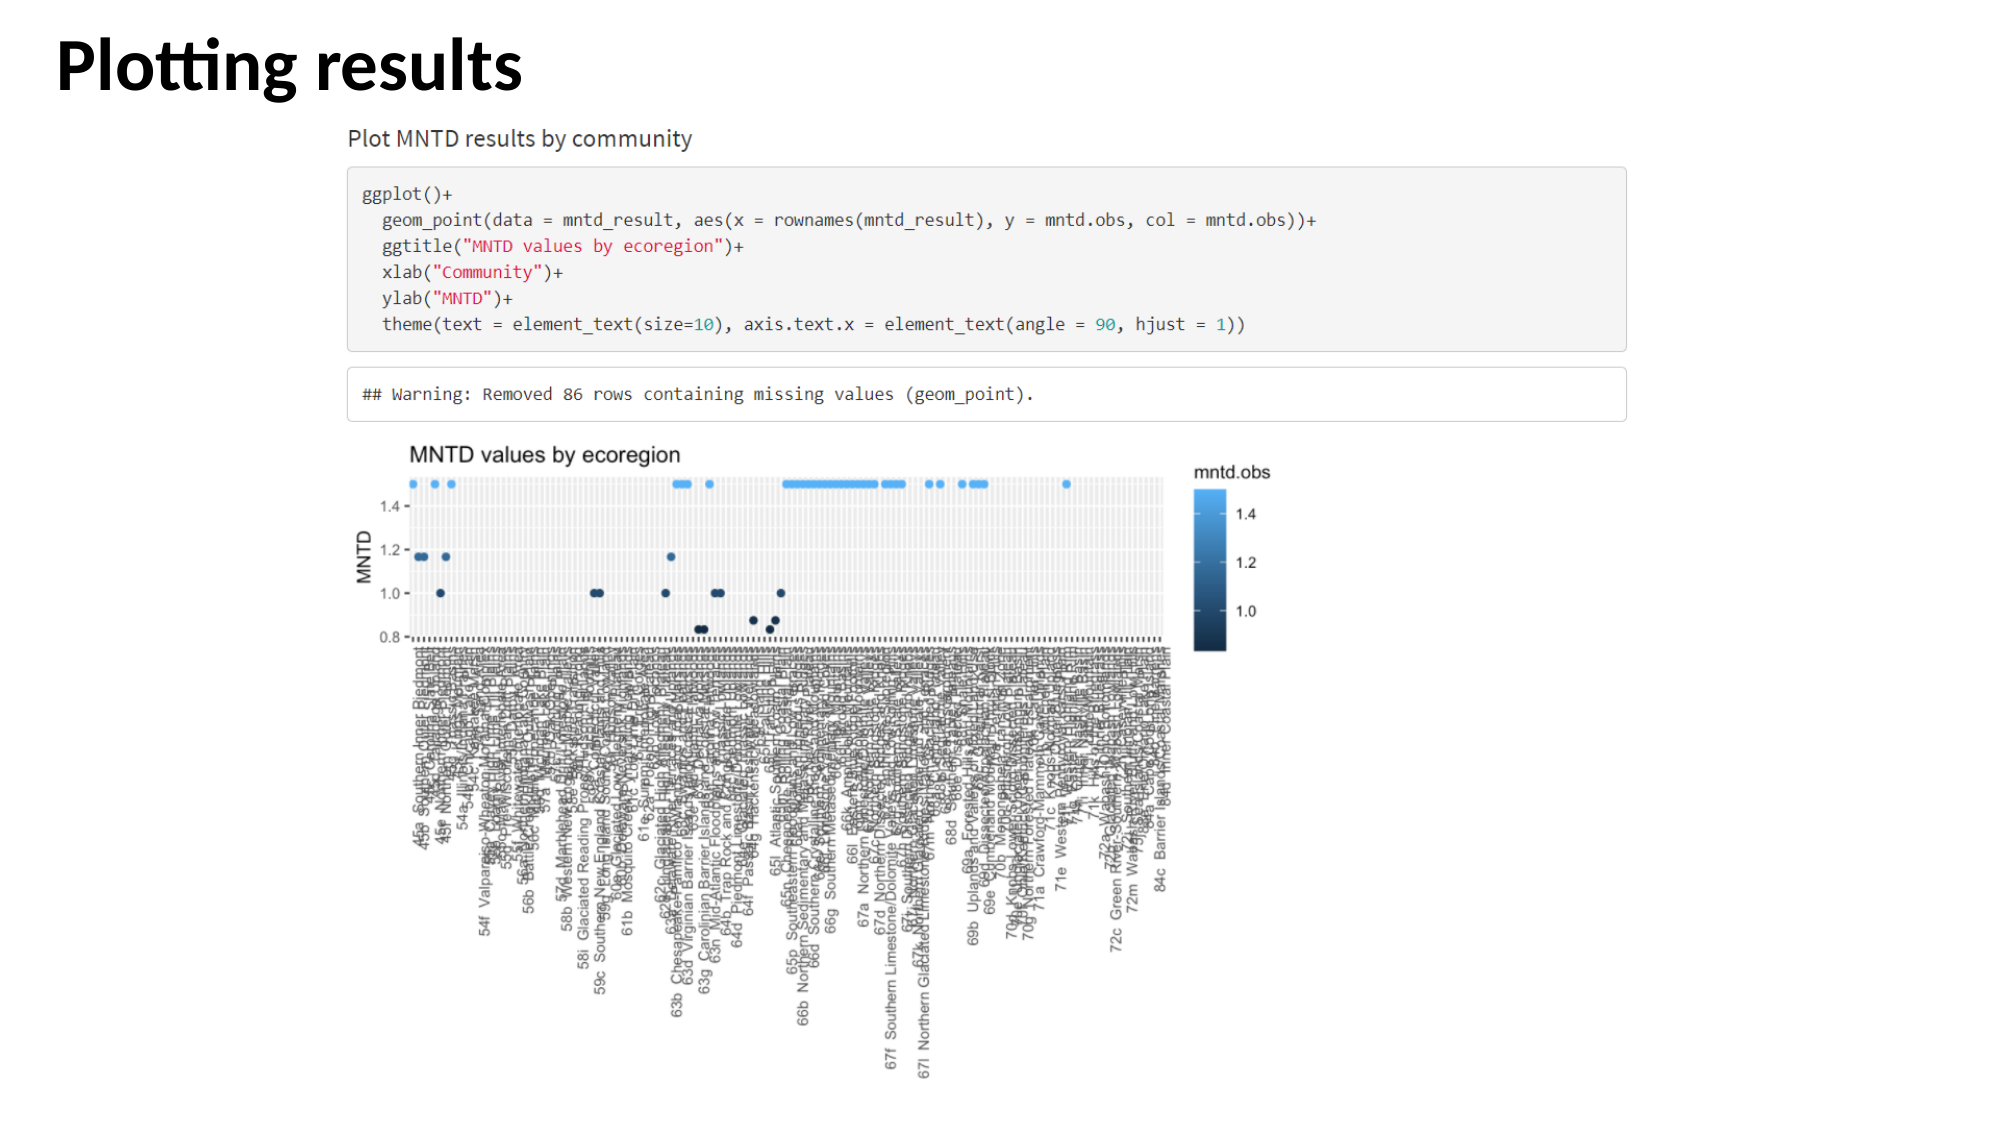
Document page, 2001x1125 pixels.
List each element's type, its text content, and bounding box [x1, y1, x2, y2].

text_box Plotting results [42, 8, 1042, 114]
picture [321, 119, 1643, 1081]
